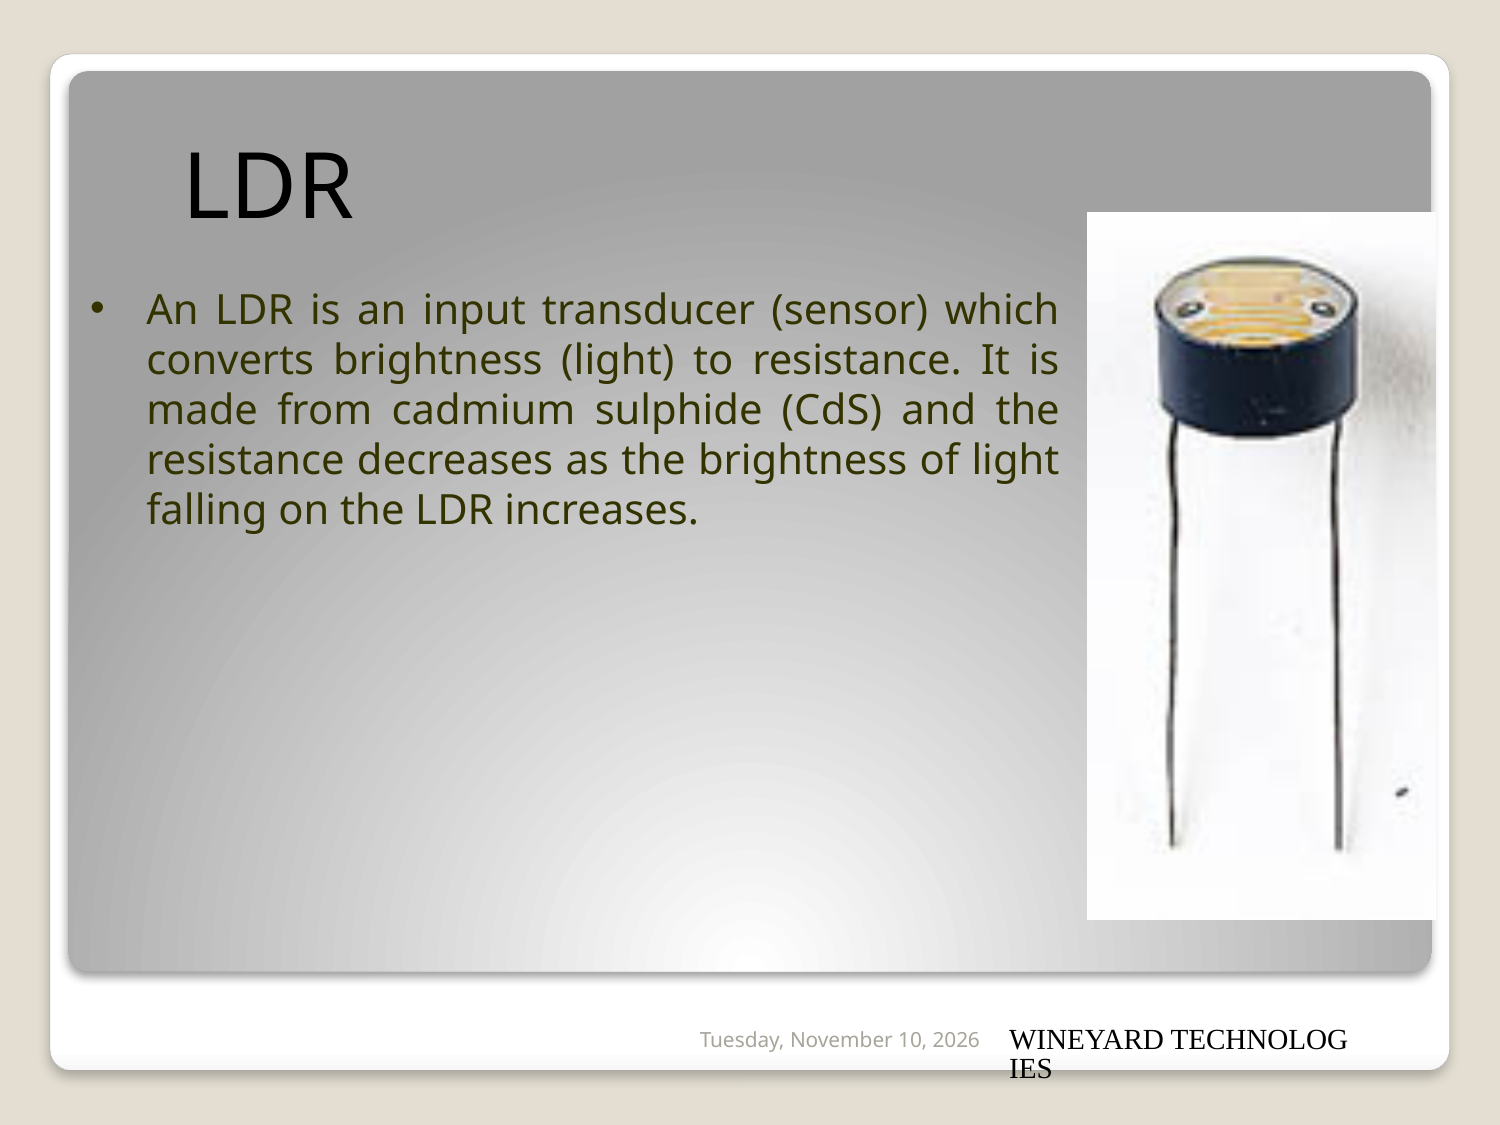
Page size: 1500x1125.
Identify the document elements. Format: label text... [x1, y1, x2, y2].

text_box An LDR is an input transducer (sensor) which converts brightness (light) to resistance. It is made from cadmium sulphide (CdS) and the resistance decreases as the brightness of light falling on the LDR increases. [75, 274, 1075, 1018]
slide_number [619, 1002, 994, 1063]
footer WINEYARD TECHNOLOGIES [994, 1002, 1370, 1063]
text_box LDR [74, 87, 463, 275]
picture [1087, 212, 1436, 920]
